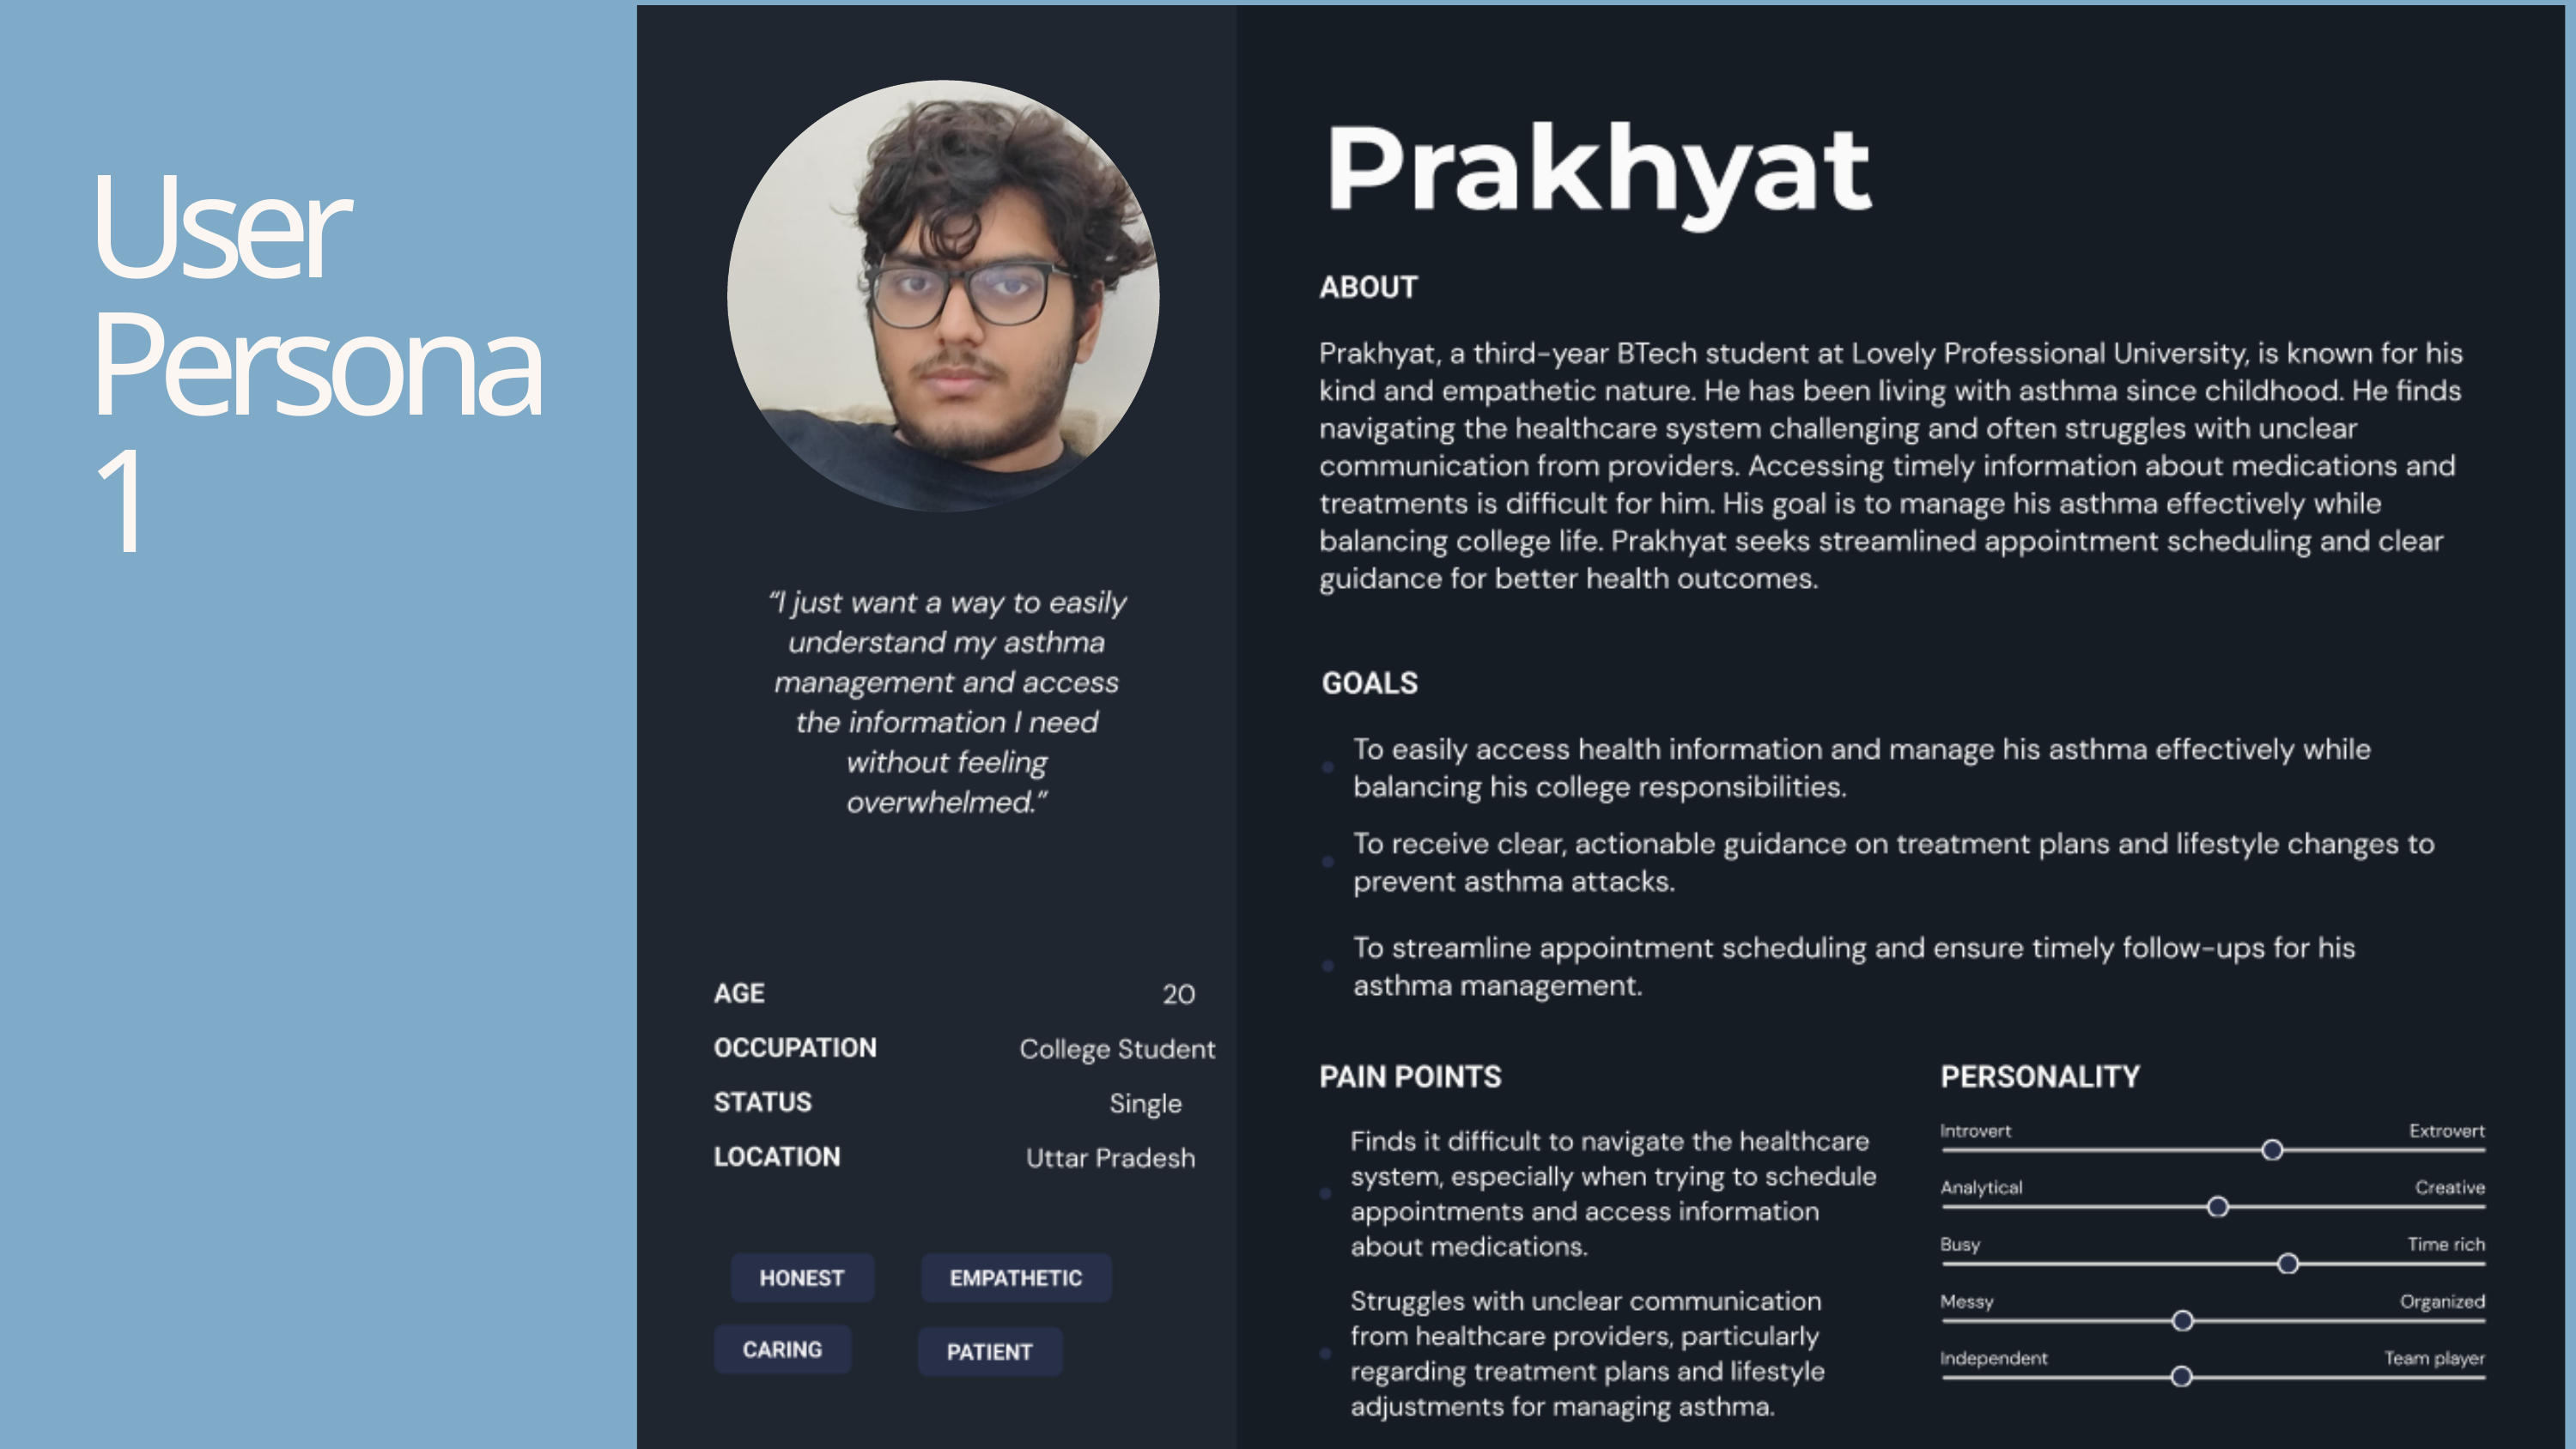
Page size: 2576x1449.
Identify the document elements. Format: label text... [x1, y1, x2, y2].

text_box [636, 5, 2566, 1449]
text_box User Persona 1 [85, 168, 572, 581]
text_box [726, 80, 1160, 512]
